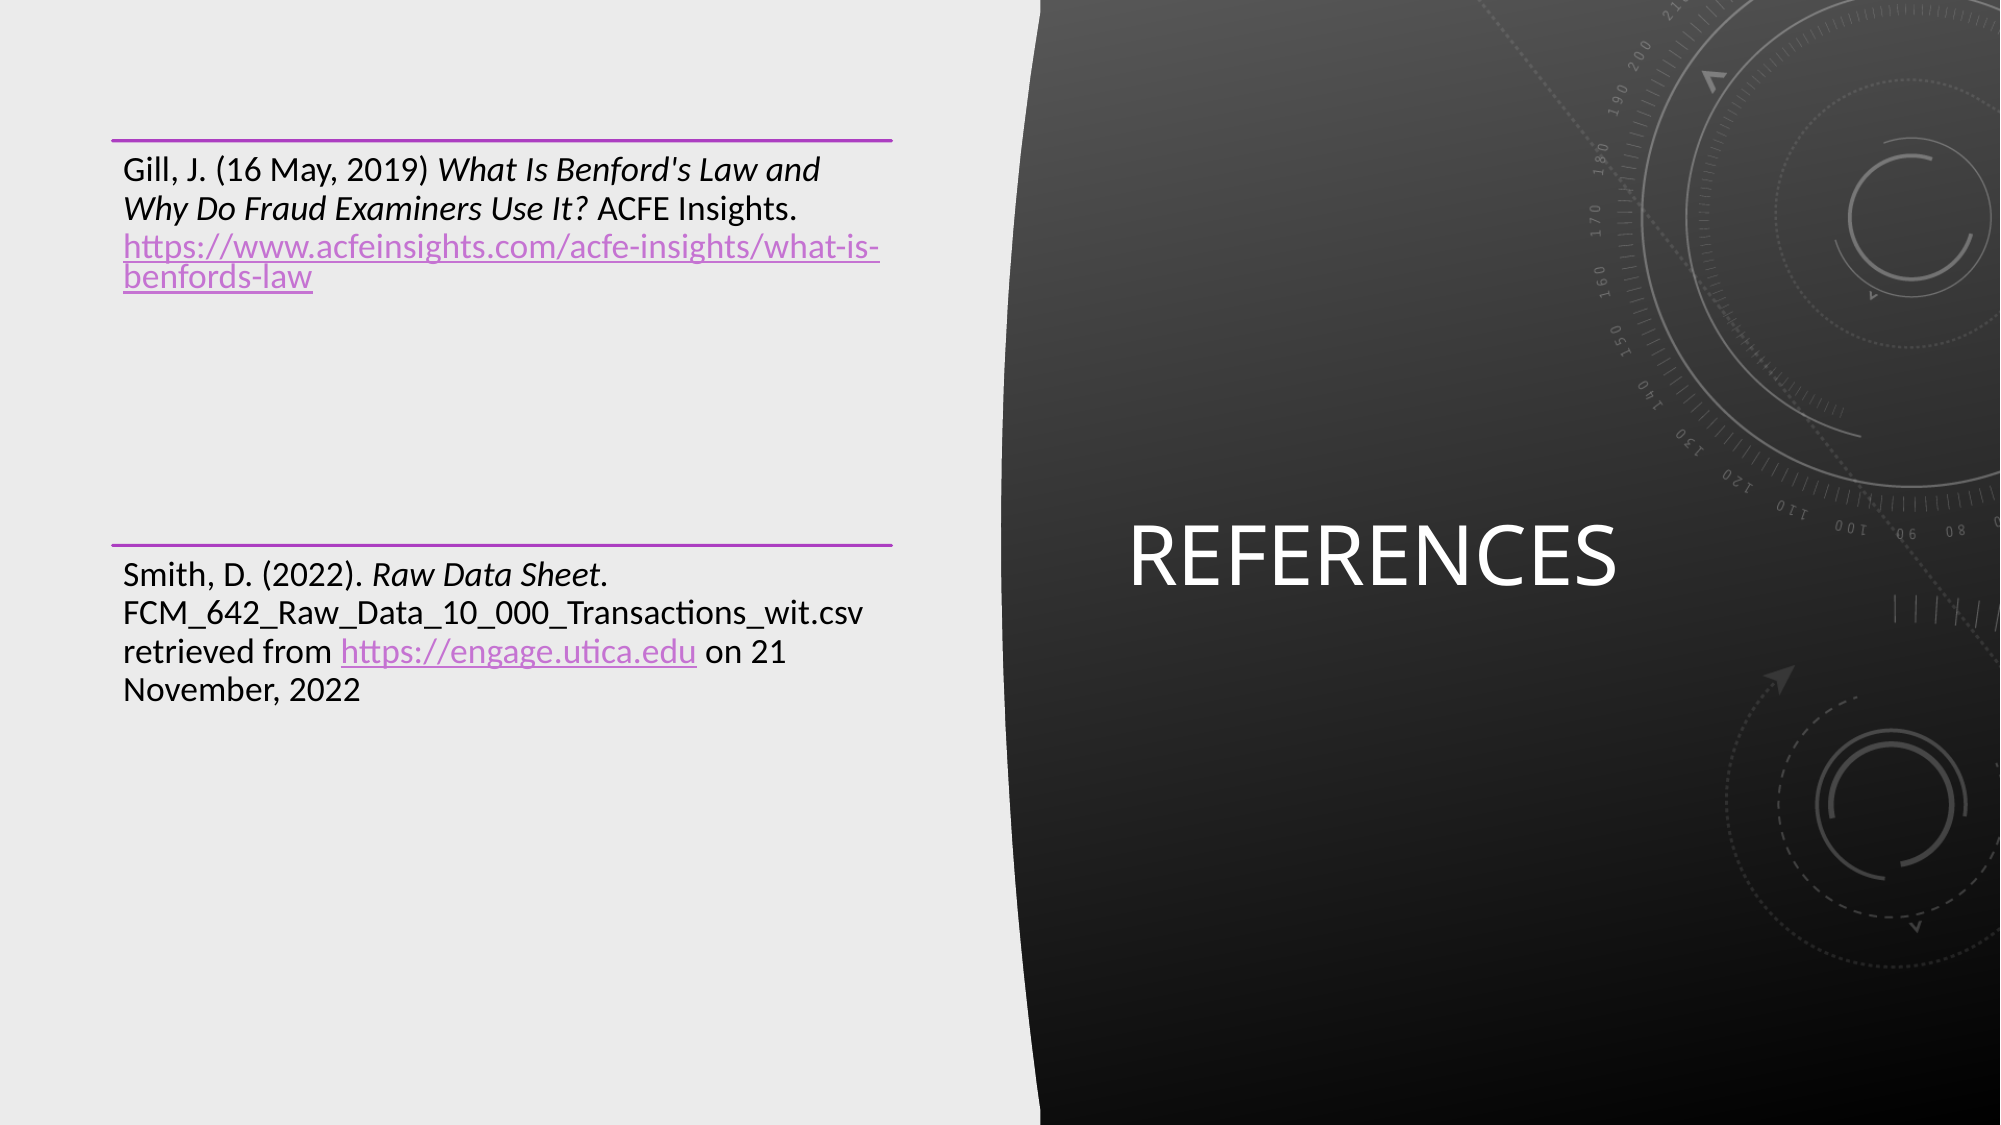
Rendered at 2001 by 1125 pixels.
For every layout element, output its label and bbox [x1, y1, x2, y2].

picture [0, 0, 2000, 1125]
text_box [112, 140, 892, 951]
